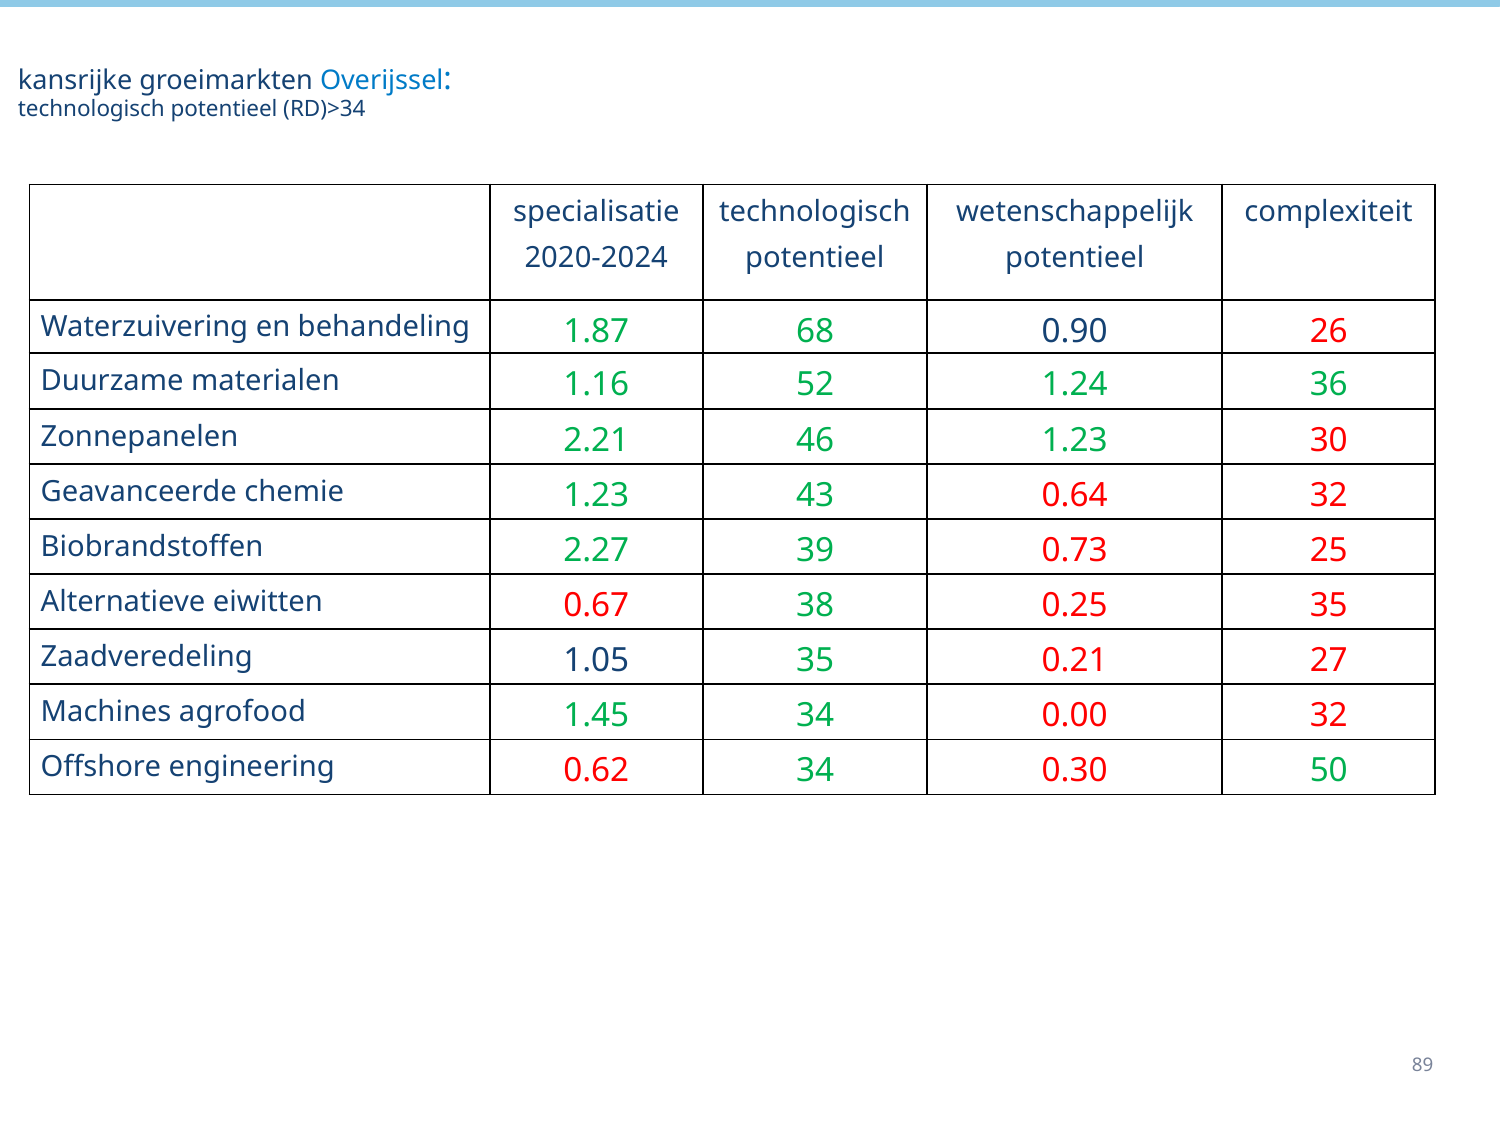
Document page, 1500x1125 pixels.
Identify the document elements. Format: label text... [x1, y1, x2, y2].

table_header [30, 185, 489, 299]
table_cell 0.73 [928, 520, 1221, 573]
table_cell 52 [704, 354, 926, 408]
table_cell Duurzame materialen [30, 354, 489, 408]
title kansrijke groeimarkten Overijssel: technologisch potentieel (RD)>34 [2, 54, 1497, 161]
table_cell 1.87 [491, 301, 702, 352]
table_cell 0.62 [491, 740, 702, 794]
table_cell 34 [704, 740, 926, 794]
table_cell 26 [1223, 301, 1434, 352]
table_cell 0.00 [928, 685, 1221, 739]
slide_number 89 [1396, 1034, 1500, 1096]
table_cell 35 [1223, 575, 1434, 628]
table_cell 1.23 [491, 465, 702, 518]
table_cell 0.67 [491, 575, 702, 628]
table_header wetenschappelijk potentieel [928, 185, 1221, 299]
table_cell 0.90 [928, 301, 1221, 352]
table_cell 1.24 [928, 354, 1221, 408]
table_cell Waterzuivering en behandeling [30, 301, 489, 352]
table_cell 32 [1223, 465, 1434, 518]
table_cell Geavanceerde chemie [30, 465, 489, 518]
table_cell 2.27 [491, 520, 702, 573]
table_header specialisatie 2020-2024 [491, 185, 702, 299]
table_header complexiteit [1223, 185, 1434, 299]
table_cell 25 [1223, 520, 1434, 573]
table_cell Machines agrofood [30, 685, 489, 739]
table_cell Offshore engineering [30, 740, 489, 794]
table_cell 1.23 [928, 410, 1221, 463]
table_cell 36 [1223, 354, 1434, 408]
table_cell 0.25 [928, 575, 1221, 628]
table_cell 68 [704, 301, 926, 352]
table_header technologisch potentieel [704, 185, 926, 299]
table_cell 50 [1223, 740, 1434, 794]
table_cell 2.21 [491, 410, 702, 463]
table_cell 0.64 [928, 465, 1221, 518]
table_cell 34 [704, 685, 926, 739]
table_cell Biobrandstoffen [30, 520, 489, 573]
table_cell 38 [704, 575, 926, 628]
table_cell Zonnepanelen [30, 410, 489, 463]
table_cell 27 [1223, 630, 1434, 683]
table_cell Zaadveredeling [30, 630, 489, 683]
table_cell 1.05 [491, 630, 702, 683]
table_cell Alternatieve eiwitten [30, 575, 489, 628]
table_cell 1.16 [491, 354, 702, 408]
table_cell 30 [1223, 410, 1434, 463]
table_cell 1.45 [491, 685, 702, 739]
table_cell 35 [704, 630, 926, 683]
table_cell 32 [1223, 685, 1434, 739]
table_cell 0.21 [928, 630, 1221, 683]
table_cell 39 [704, 520, 926, 573]
table_cell 0.30 [928, 740, 1221, 794]
table_cell 43 [704, 465, 926, 518]
table_cell 46 [704, 410, 926, 463]
